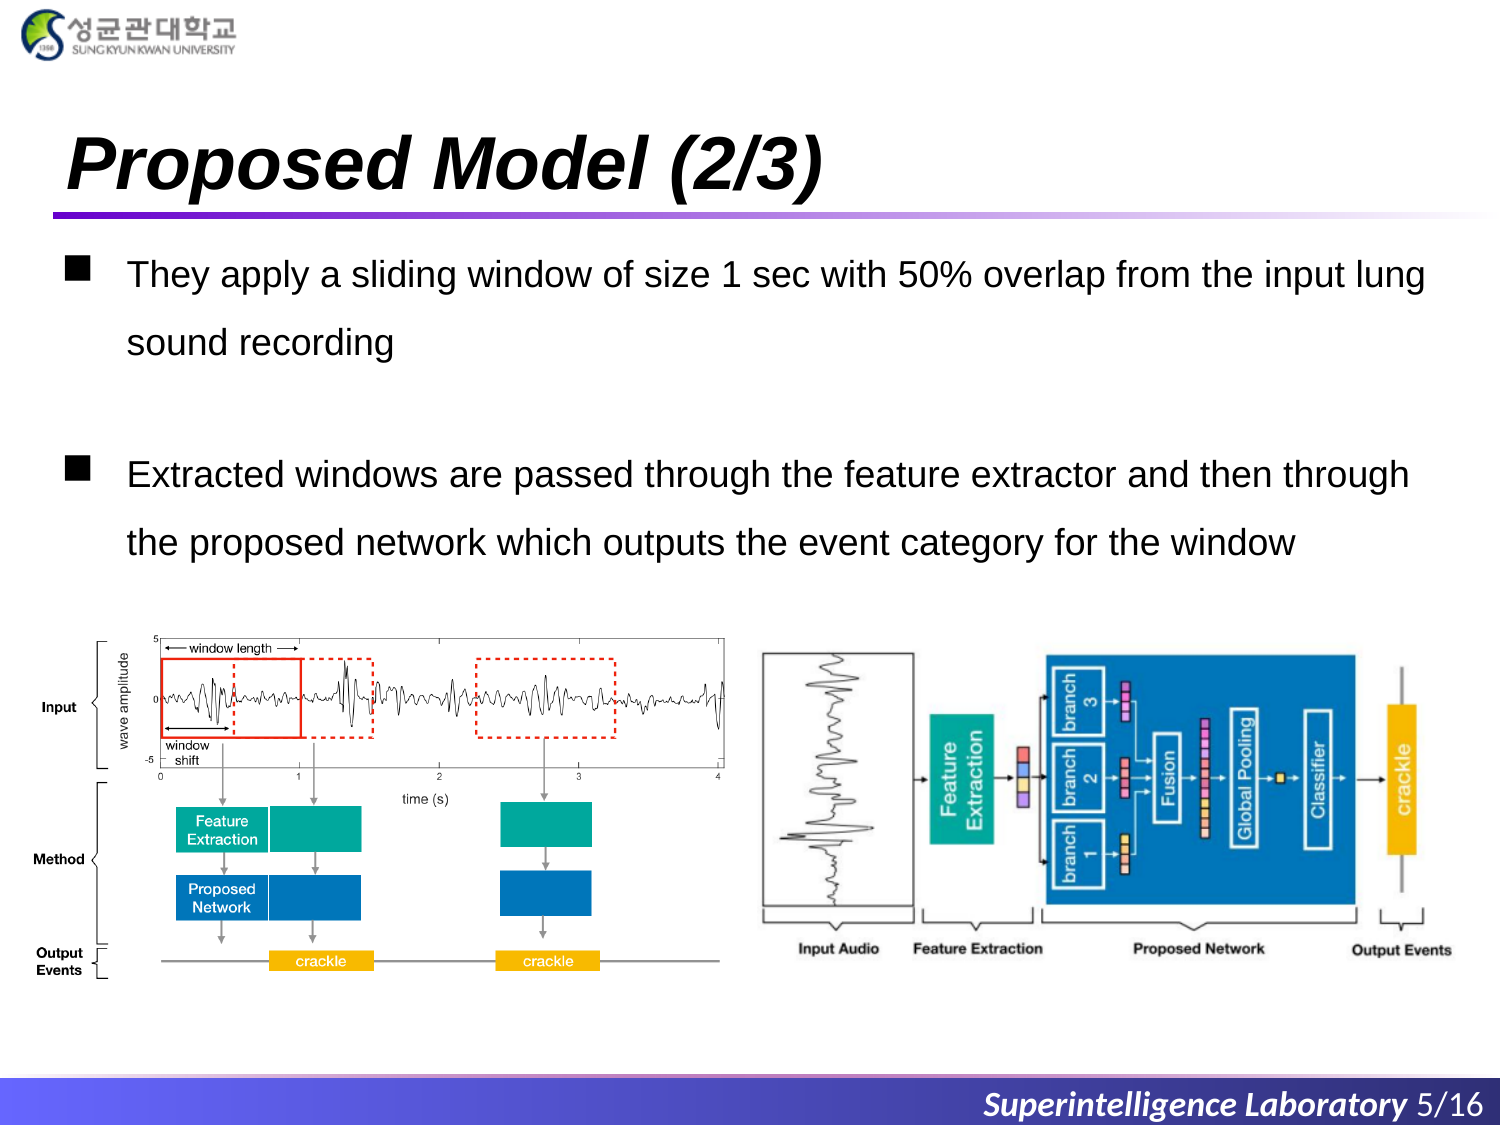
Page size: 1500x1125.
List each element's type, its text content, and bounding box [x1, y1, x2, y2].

picture [0, 0, 254, 65]
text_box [23, 609, 1465, 983]
title Proposed Model (2/3) [50, 24, 1463, 213]
list They apply a sliding window of size 1 sec with 50% overlap from the input lung sound recording Extracted windows are passed through the feature extractor and then through the proposed network which outputs the event category for the window [49, 219, 1483, 1059]
